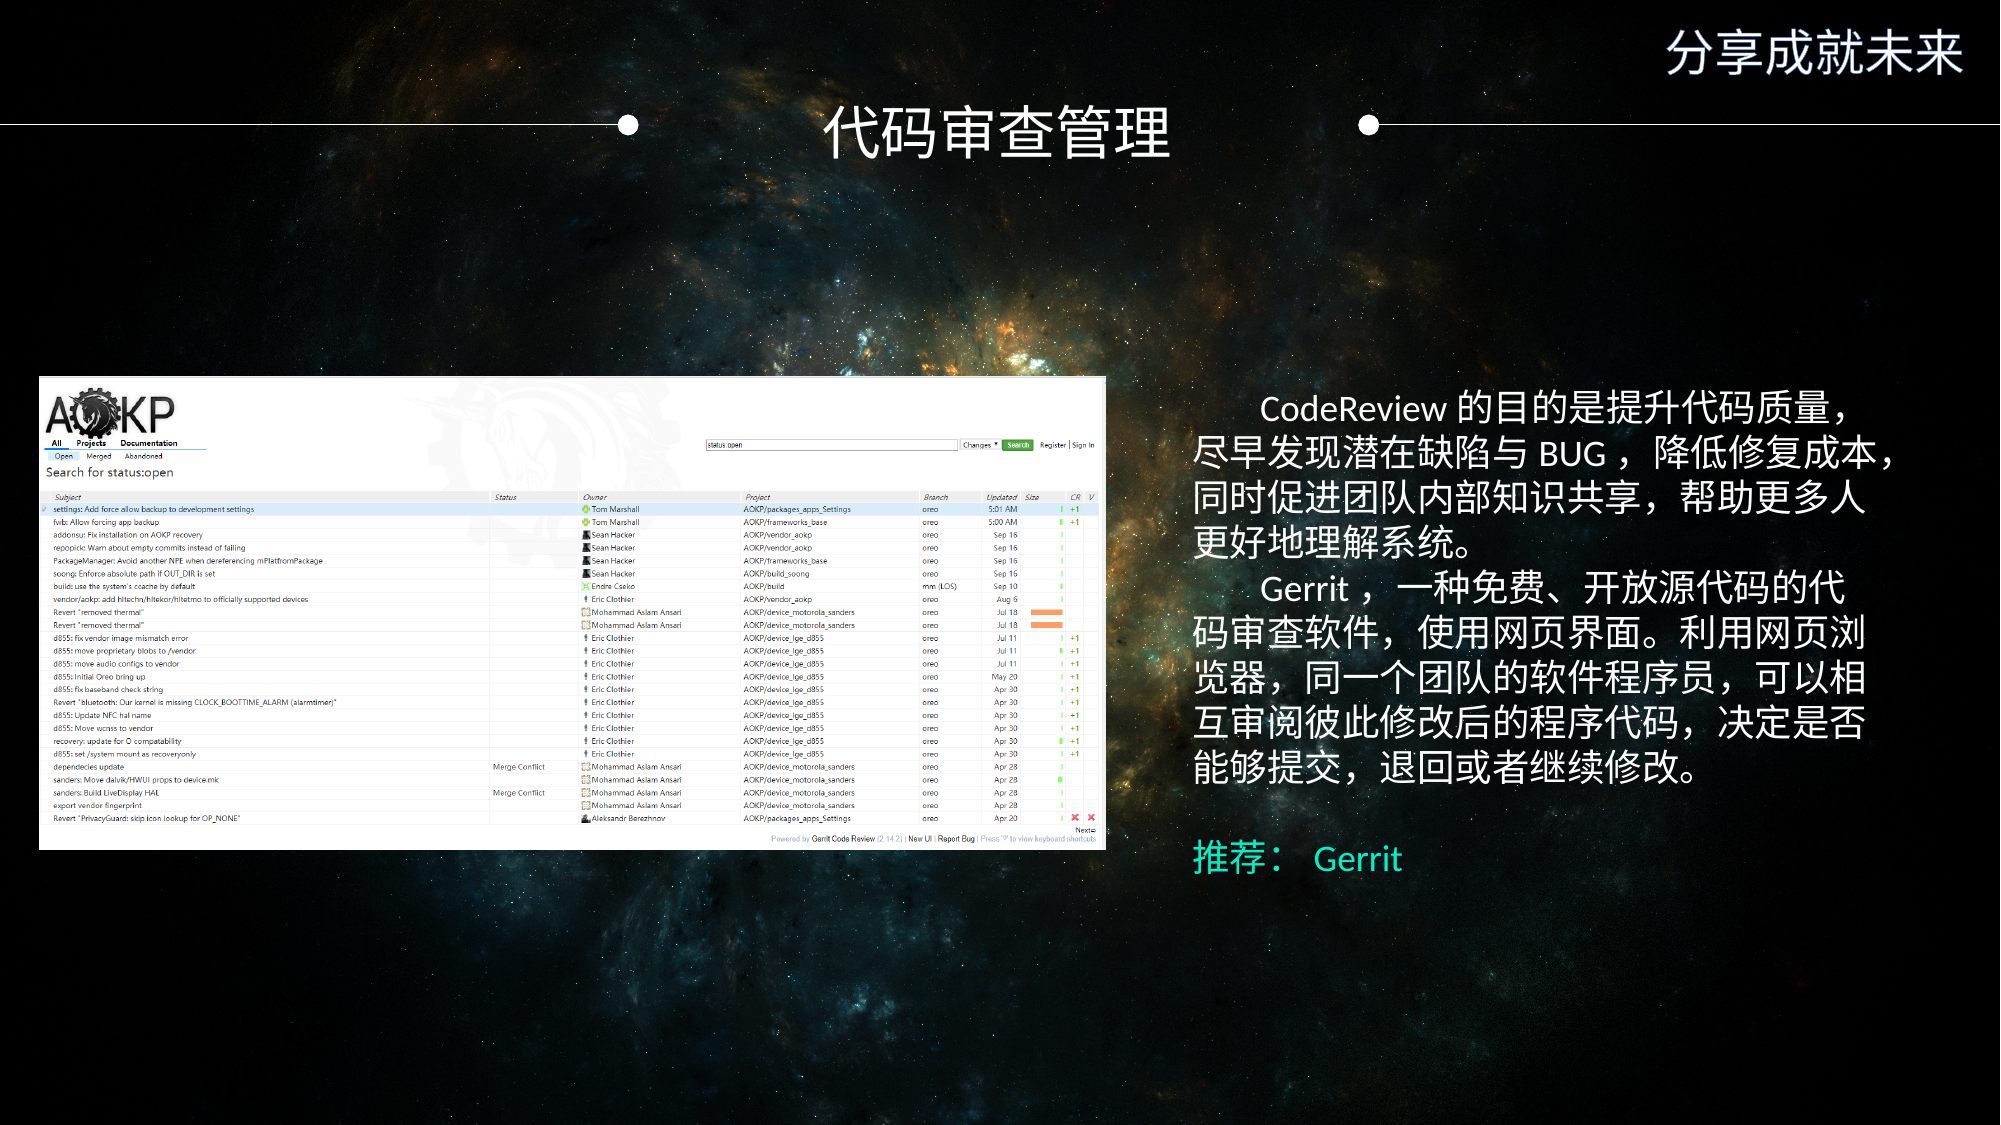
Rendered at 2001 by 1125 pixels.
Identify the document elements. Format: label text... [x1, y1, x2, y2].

text_box CodeReview的目的是提升代码质量，尽早发现潜在缺陷与BUG，降低修复成本，同时促进团队内部知识共享，帮助更多人更好地理解系统。 Gerrit，一种免费、开放源代码的代码审查软件，使用网页界面。利用网页浏览器，同一个团队的软件程序员，可以相互审阅彼此修改后的程序代码，决定是否能够提交，退回或者继续修改。 推荐：Gerrit [1177, 376, 1896, 887]
text_box 分享成就未来 [1649, 13, 1980, 89]
text_box 代码审查管理 [807, 89, 1192, 174]
picture [0, 0, 2000, 1125]
